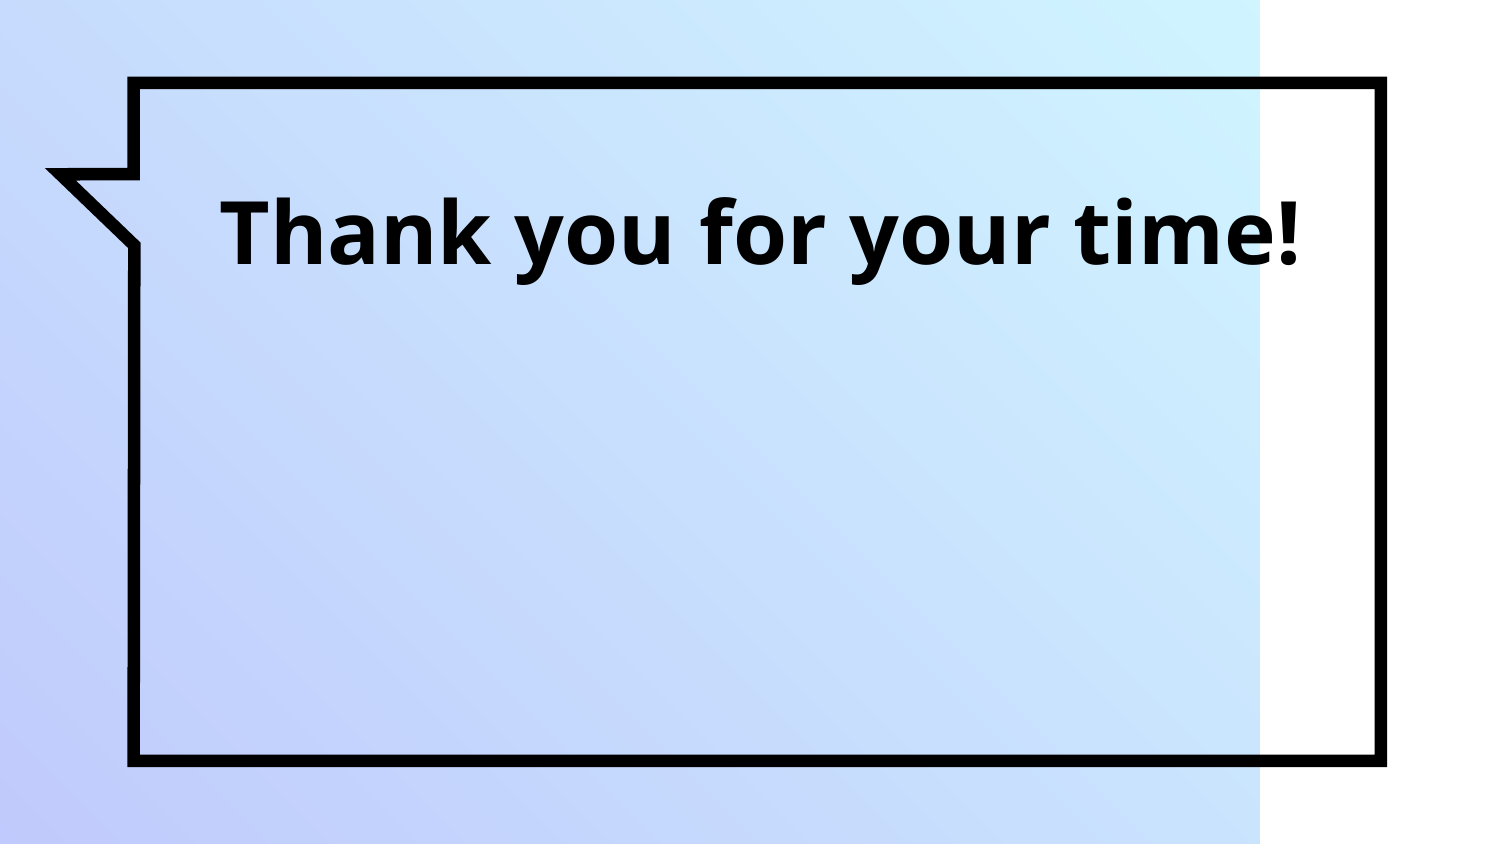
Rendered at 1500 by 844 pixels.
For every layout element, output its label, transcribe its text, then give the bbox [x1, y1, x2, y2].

text_box Thank you for your time! [204, 161, 1325, 476]
